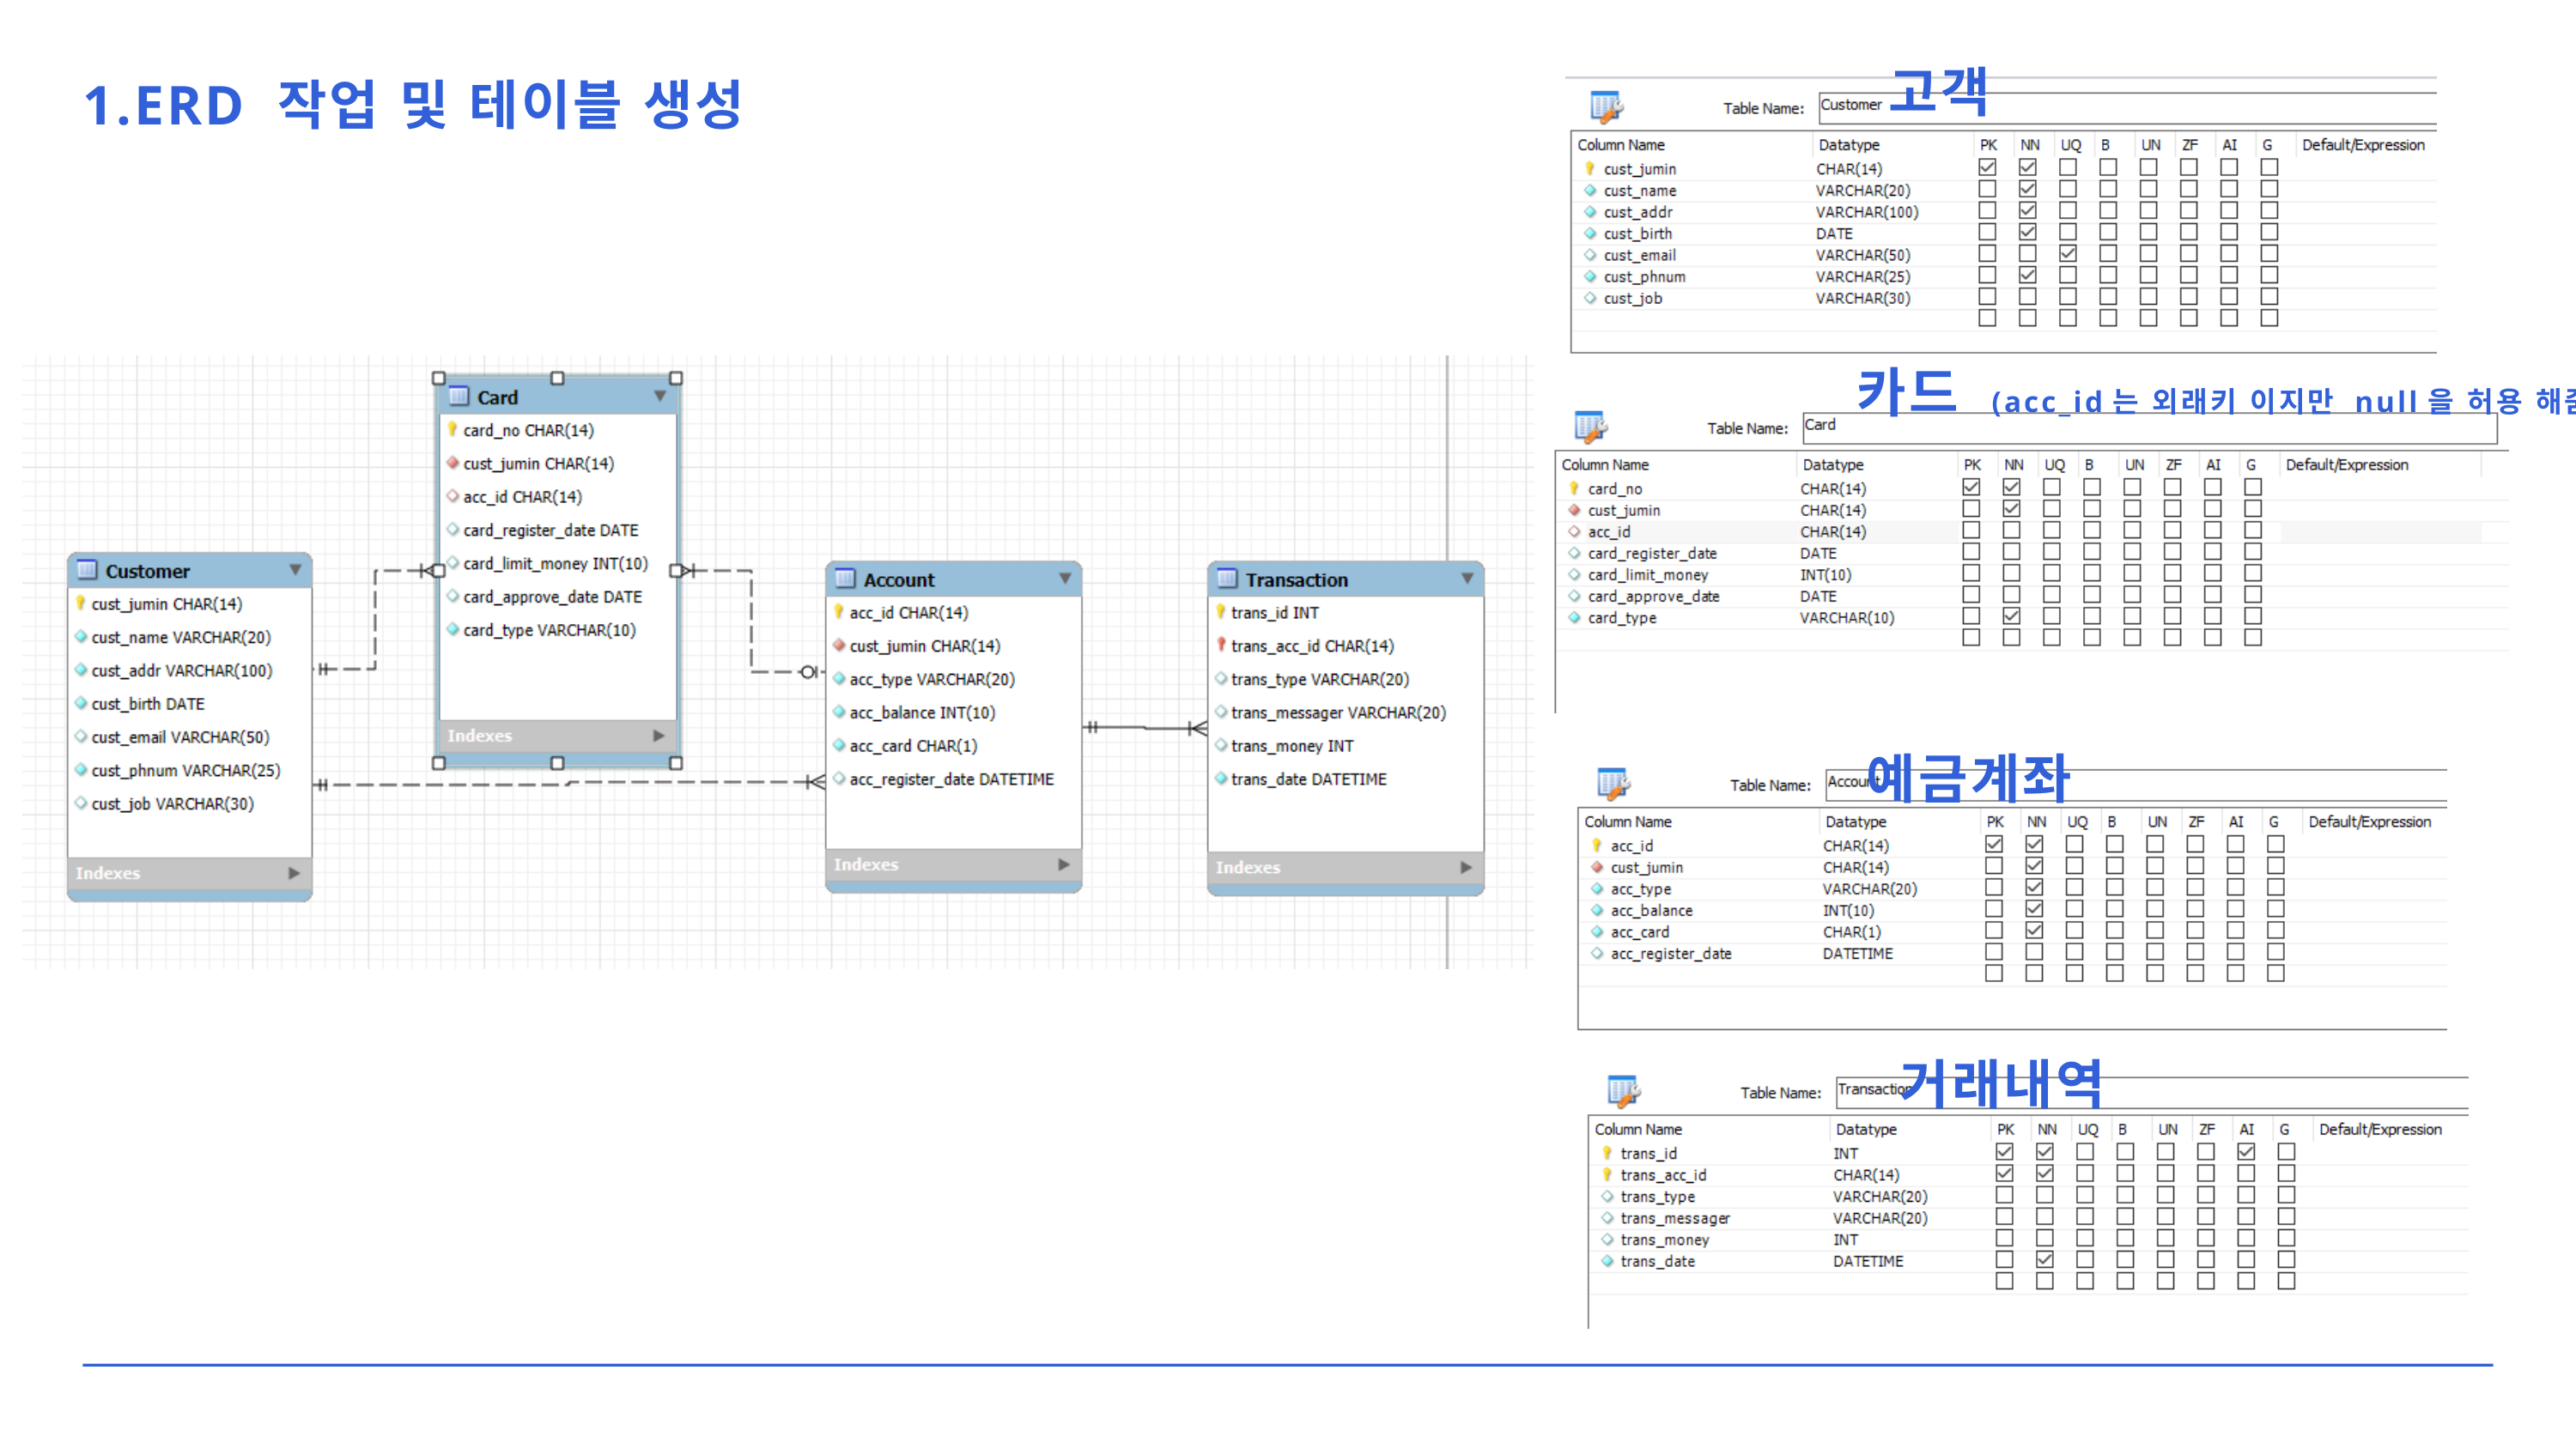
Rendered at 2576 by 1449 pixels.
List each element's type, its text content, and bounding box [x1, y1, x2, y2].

picture [1547, 398, 2510, 713]
picture [1565, 76, 2437, 363]
text_box 1.ERD 작업 및 테이블 생성 [82, 76, 1009, 136]
text_box 거래내역 [1899, 1055, 2148, 1063]
picture [22, 355, 1534, 969]
picture [1569, 761, 2448, 1033]
text_box 예금계좌 [1867, 750, 2115, 761]
text_box 고객 [1888, 64, 2029, 76]
text_box 카드 (acc_id는 외래키 이지만 null을 허용 해줌 [1856, 364, 2576, 424]
picture [1580, 1064, 2470, 1329]
